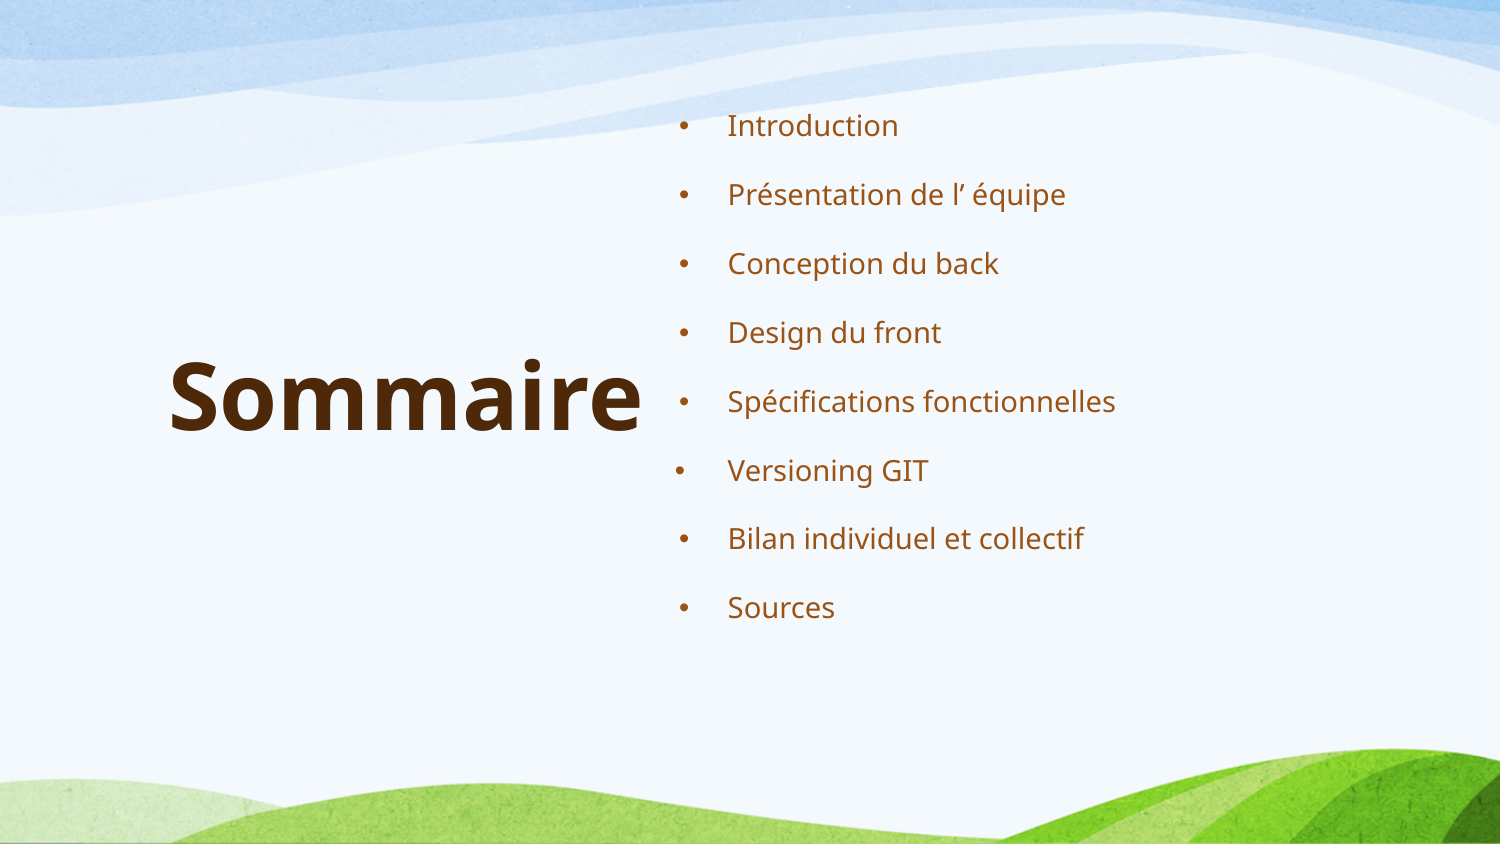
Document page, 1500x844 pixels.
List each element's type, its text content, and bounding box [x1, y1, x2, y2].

list Sommaire [157, 344, 655, 500]
picture [0, 0, 1500, 844]
text_box Introduction Présentation de l’ équipe Conception du back Design du front Spécifications fonctionnelles Versioning GIT Bilan individuel et collectif Sources [655, 96, 1326, 667]
